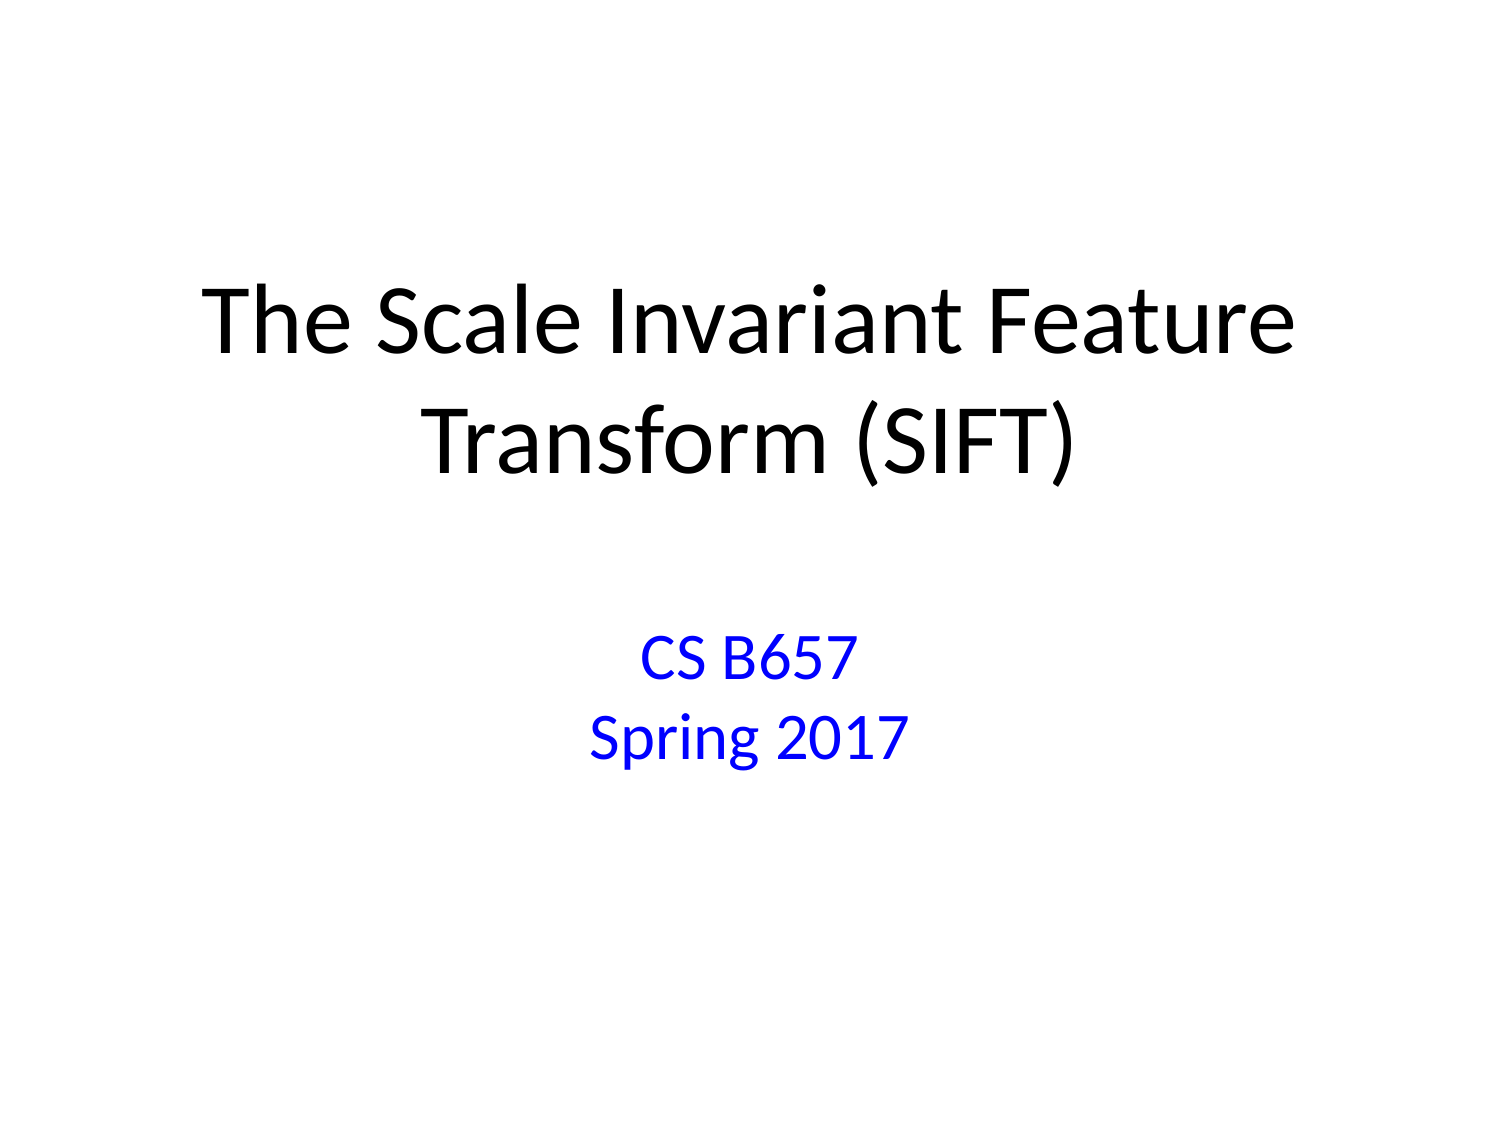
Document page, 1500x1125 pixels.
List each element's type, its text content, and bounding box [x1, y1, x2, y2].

title The Scale Invariant Feature Transform (SIFT) CS B657 Spring 2017 [0, 267, 1500, 759]
